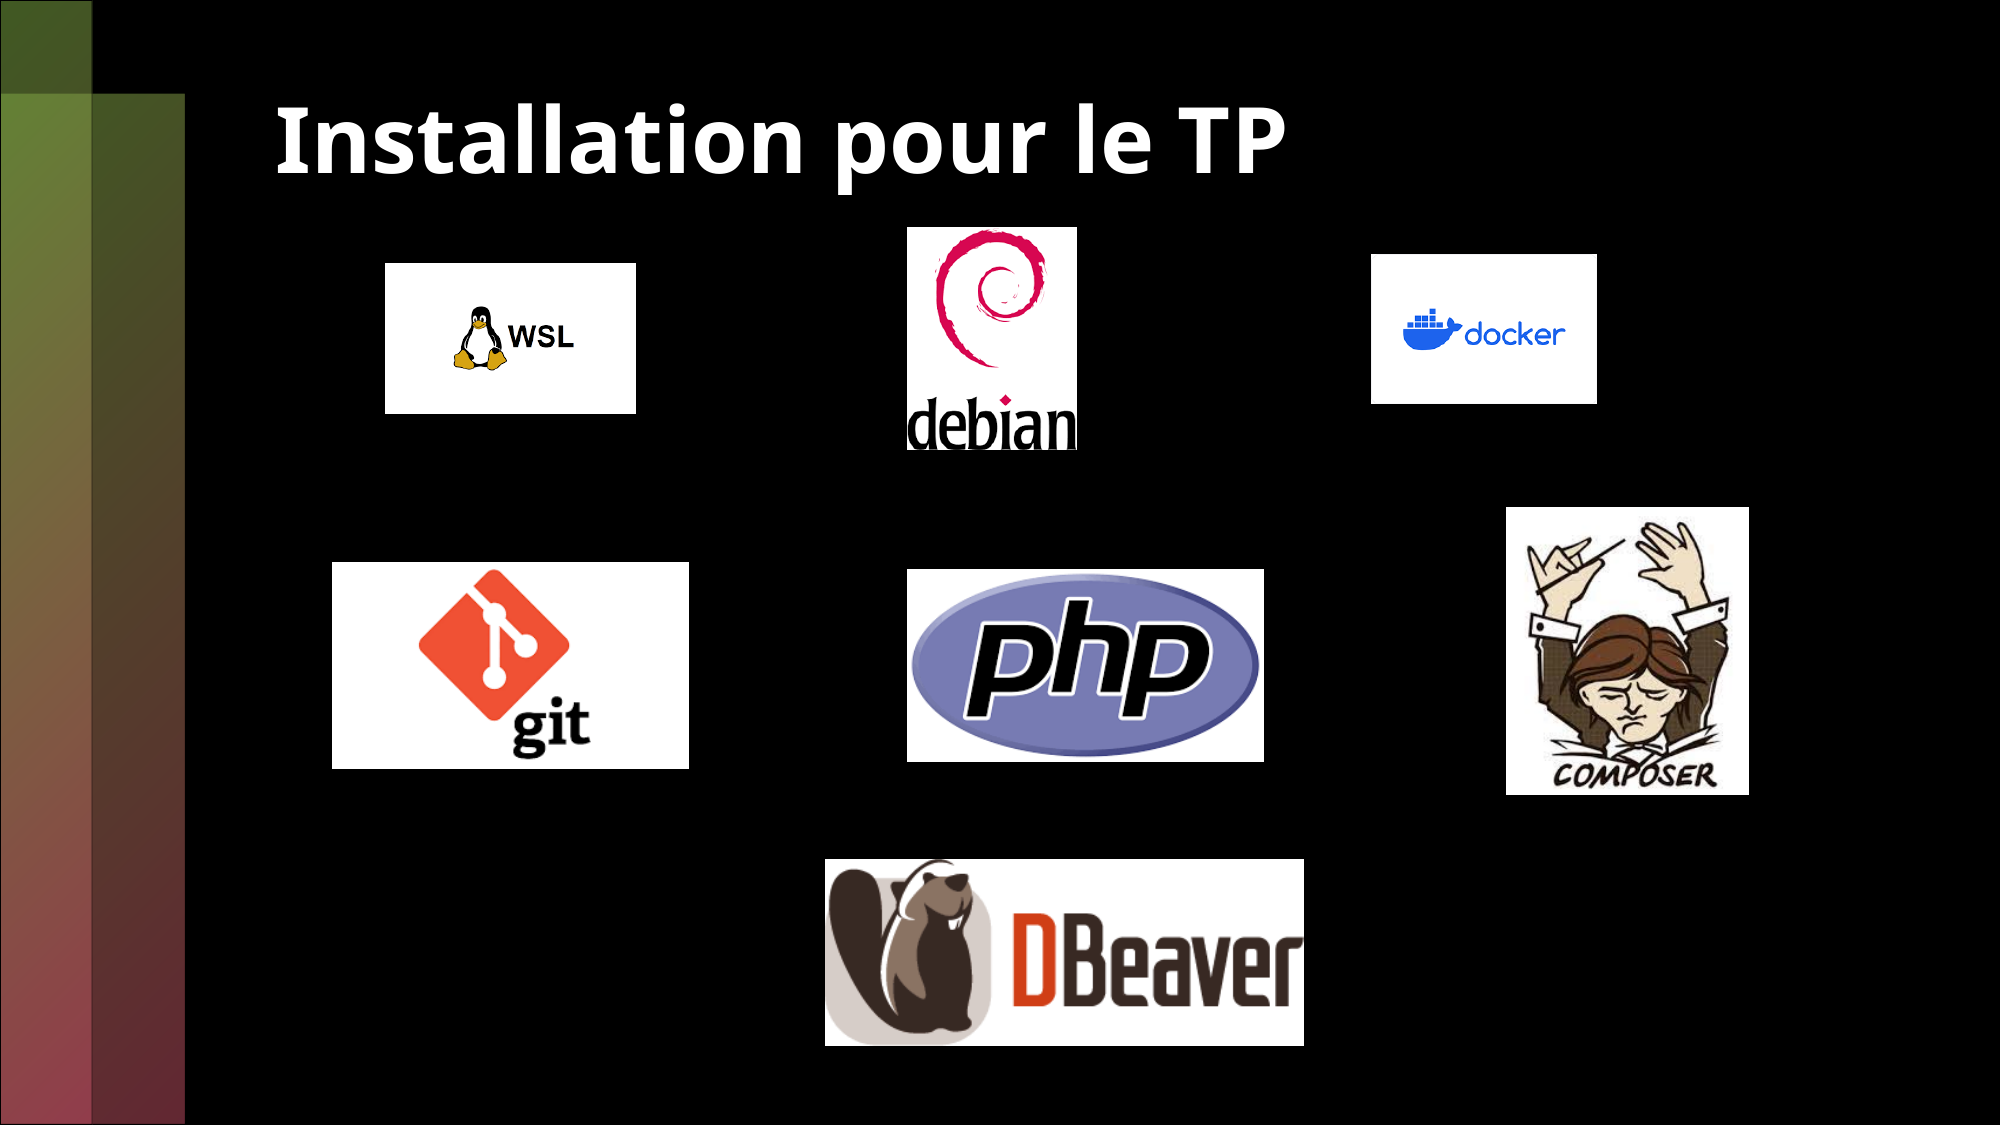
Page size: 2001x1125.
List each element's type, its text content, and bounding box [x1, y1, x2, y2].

picture [385, 263, 636, 414]
picture [907, 227, 1077, 450]
picture [332, 562, 689, 769]
picture [1371, 254, 1597, 404]
title Installation pour le TP [260, 74, 1817, 329]
picture [825, 859, 1304, 1046]
picture [907, 569, 1264, 762]
picture [1506, 507, 1749, 795]
